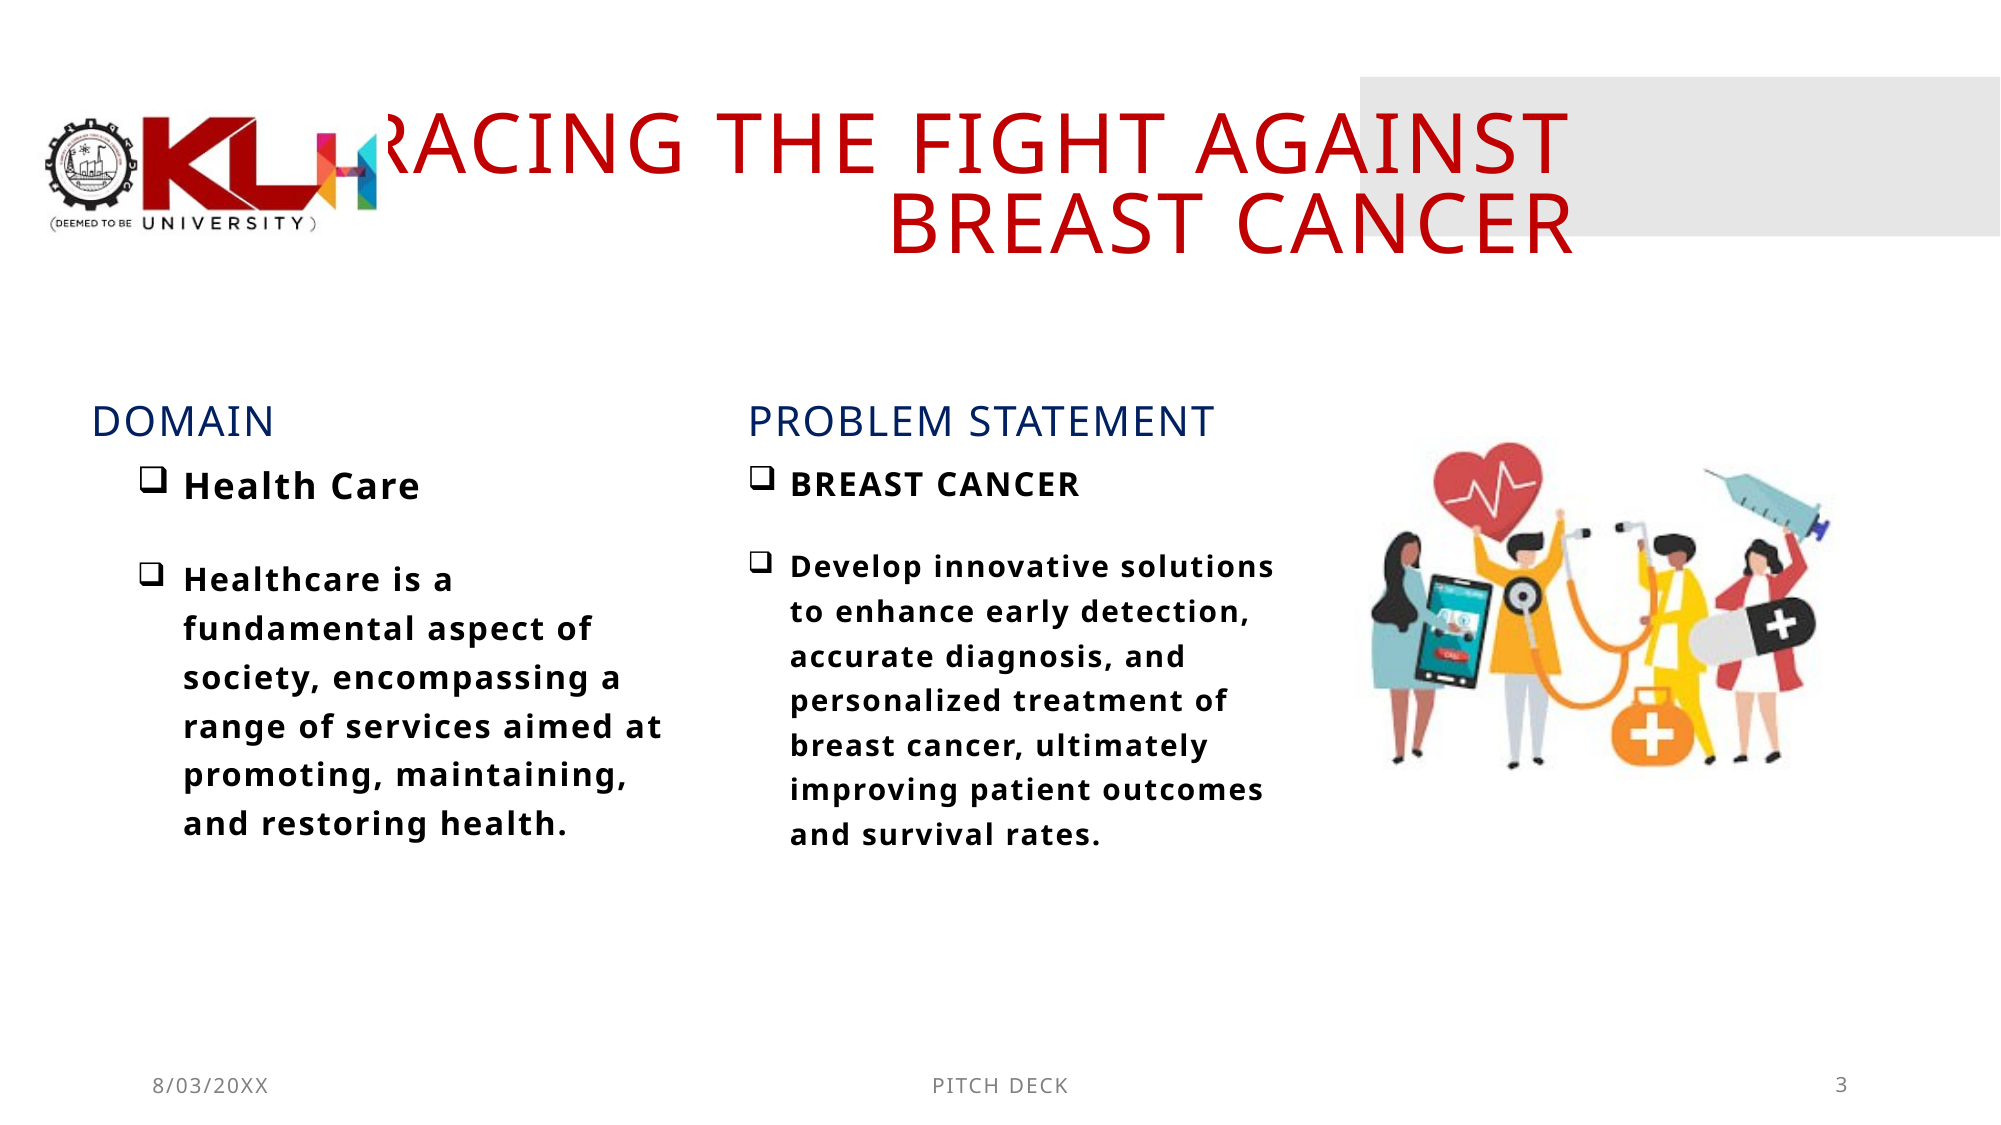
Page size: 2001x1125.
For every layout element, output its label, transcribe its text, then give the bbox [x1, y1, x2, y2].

list PROBLEM STATEMENT [732, 383, 1271, 445]
footer PITCH DECK [662, 1068, 1338, 1103]
list Health Care Healthcare is a fundamental aspect of society, encompassing a range of services aimed at promoting, maintaining, and restoring health. [122, 444, 683, 865]
picture [1354, 436, 1840, 780]
list BREAST CANCER Develop innovative solutions to enhance early detection, accurate diagnosis, and personalized treatment of breast cancer, ultimately improving patient outcomes and survival rates. [732, 445, 1305, 866]
slide_number 3 [1412, 1068, 1863, 1103]
picture [38, 10, 388, 270]
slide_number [137, 1068, 588, 1103]
list domain [76, 354, 699, 453]
title Embracing the Fight Against Breast Cancer [116, 86, 1590, 293]
